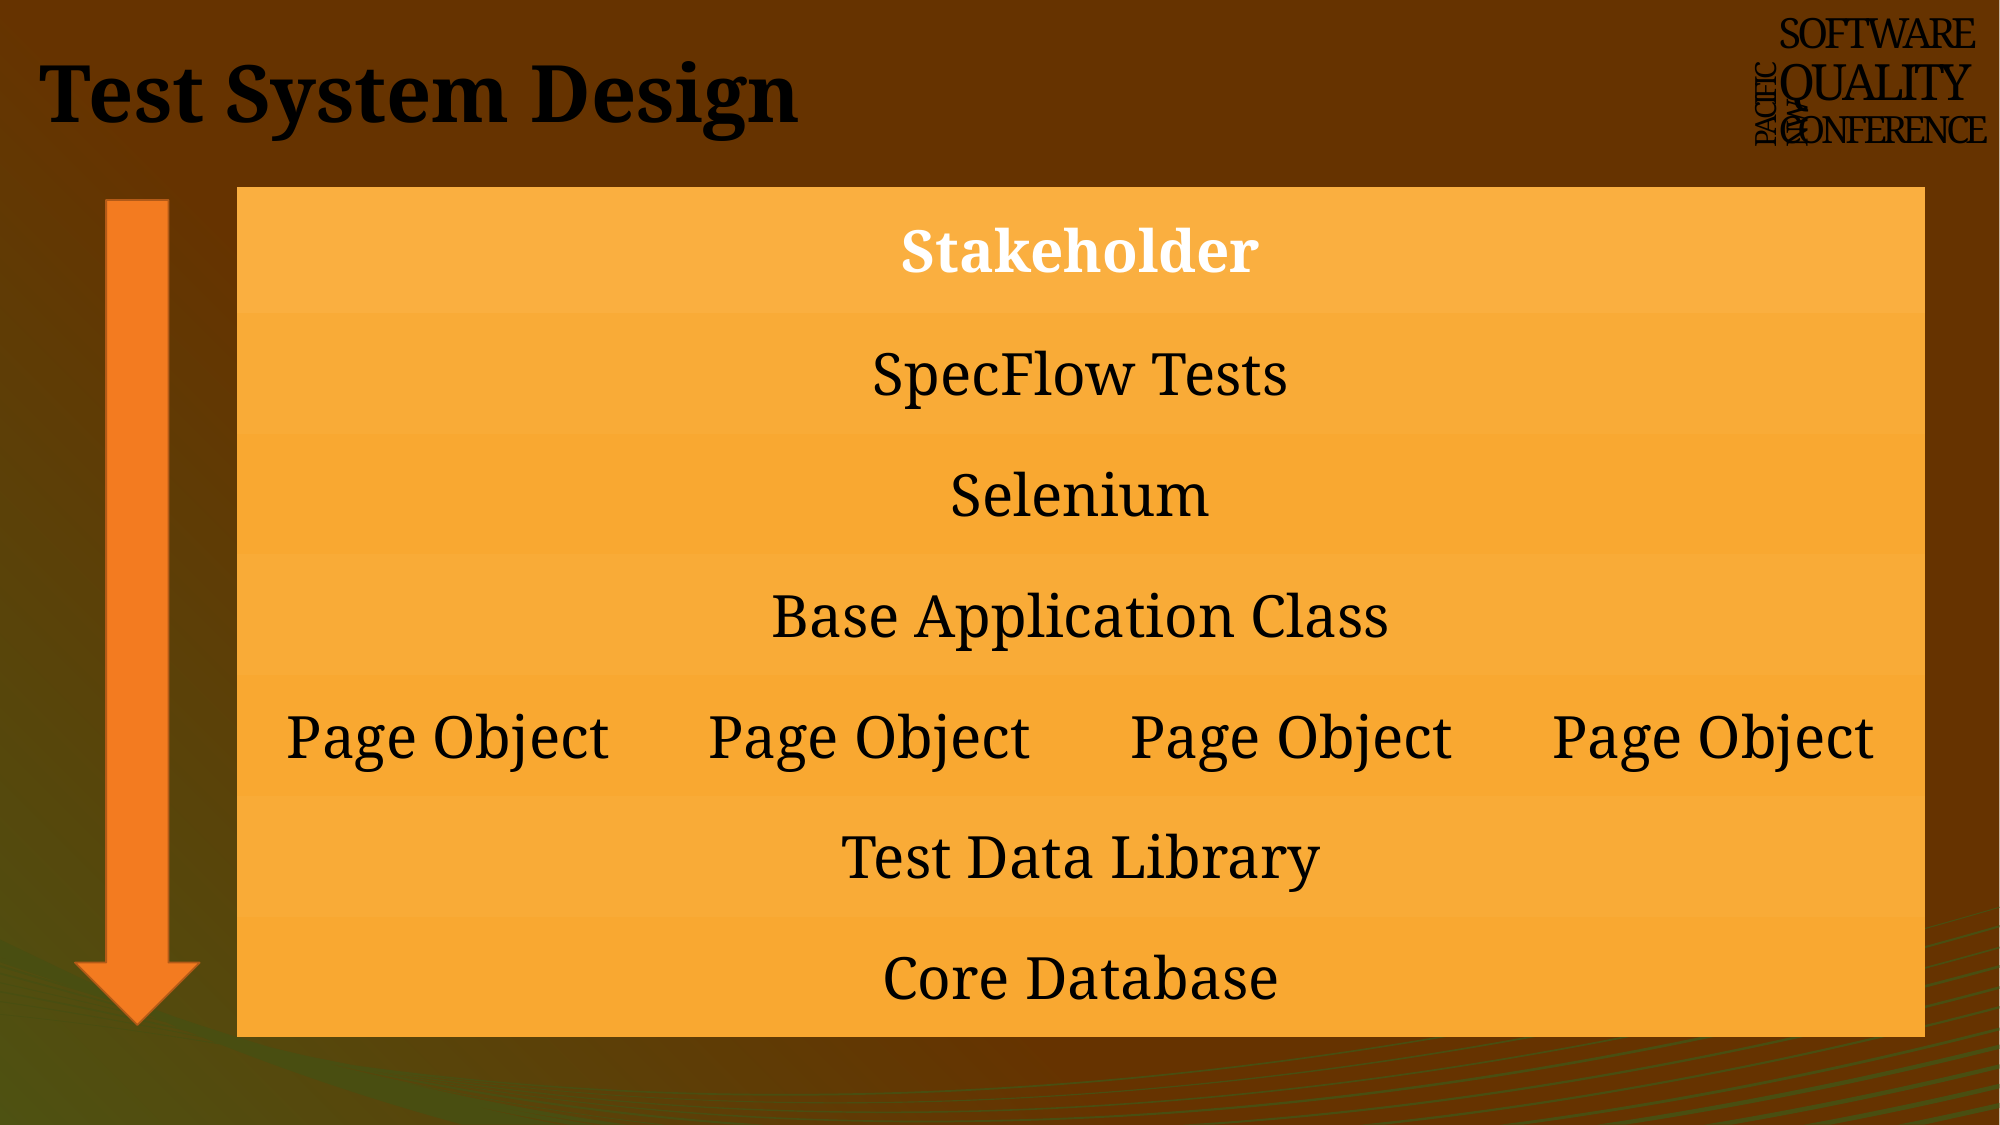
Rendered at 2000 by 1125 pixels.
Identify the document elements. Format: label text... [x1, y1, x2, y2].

table_cell Base Application Class [237, 554, 1925, 675]
text_box [74, 199, 201, 1026]
text_box PACIFIC NW [1750, 9, 1814, 148]
text_box SOFTWARE QUALITY CONFERENCE [1778, 12, 1989, 153]
table_cell Page Object [237, 675, 659, 796]
table_cell Test Data Library [237, 796, 1925, 917]
table_cell Page Object [1081, 675, 1503, 796]
table_cell SpecFlow Tests [237, 313, 1925, 434]
table_cell Core Database [237, 917, 1925, 1037]
title Test System Design [24, 12, 1525, 148]
table_cell Page Object [1503, 675, 1925, 796]
table_cell Page Object [659, 675, 1081, 796]
table_header Stakeholder [237, 187, 1925, 313]
table_cell Selenium [237, 434, 1925, 554]
